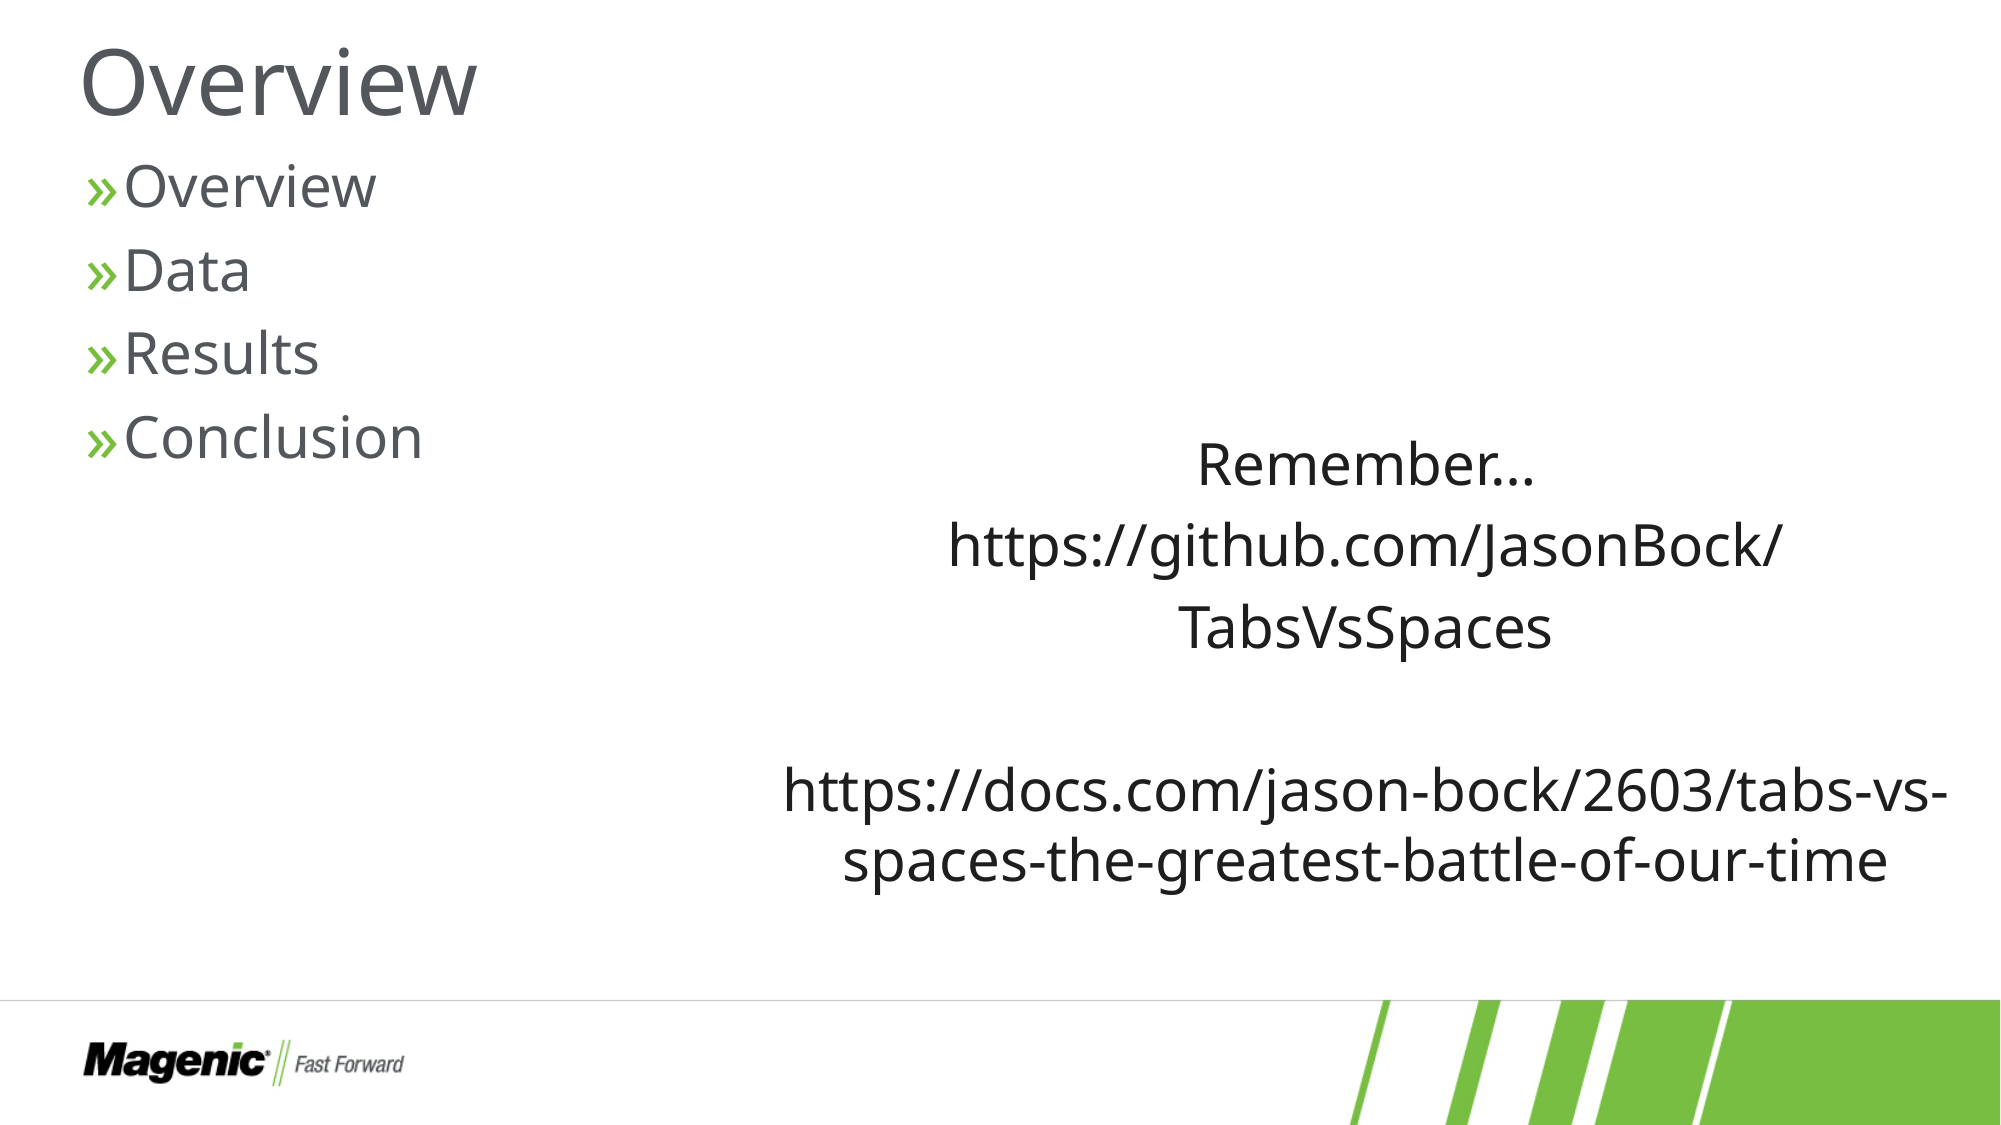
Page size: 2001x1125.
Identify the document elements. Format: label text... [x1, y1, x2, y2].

list Overview Data Results Conclusion [70, 149, 1946, 939]
title Overview [63, 41, 1938, 131]
text_box Remember… https://github.com/JasonBock/ TabsVsSpaces https://docs.com/jason-bock/2603/tabs-vs-spaces-the-greatest-battle-of-our-time [741, 380, 1979, 939]
picture [0, 0, 2001, 1125]
